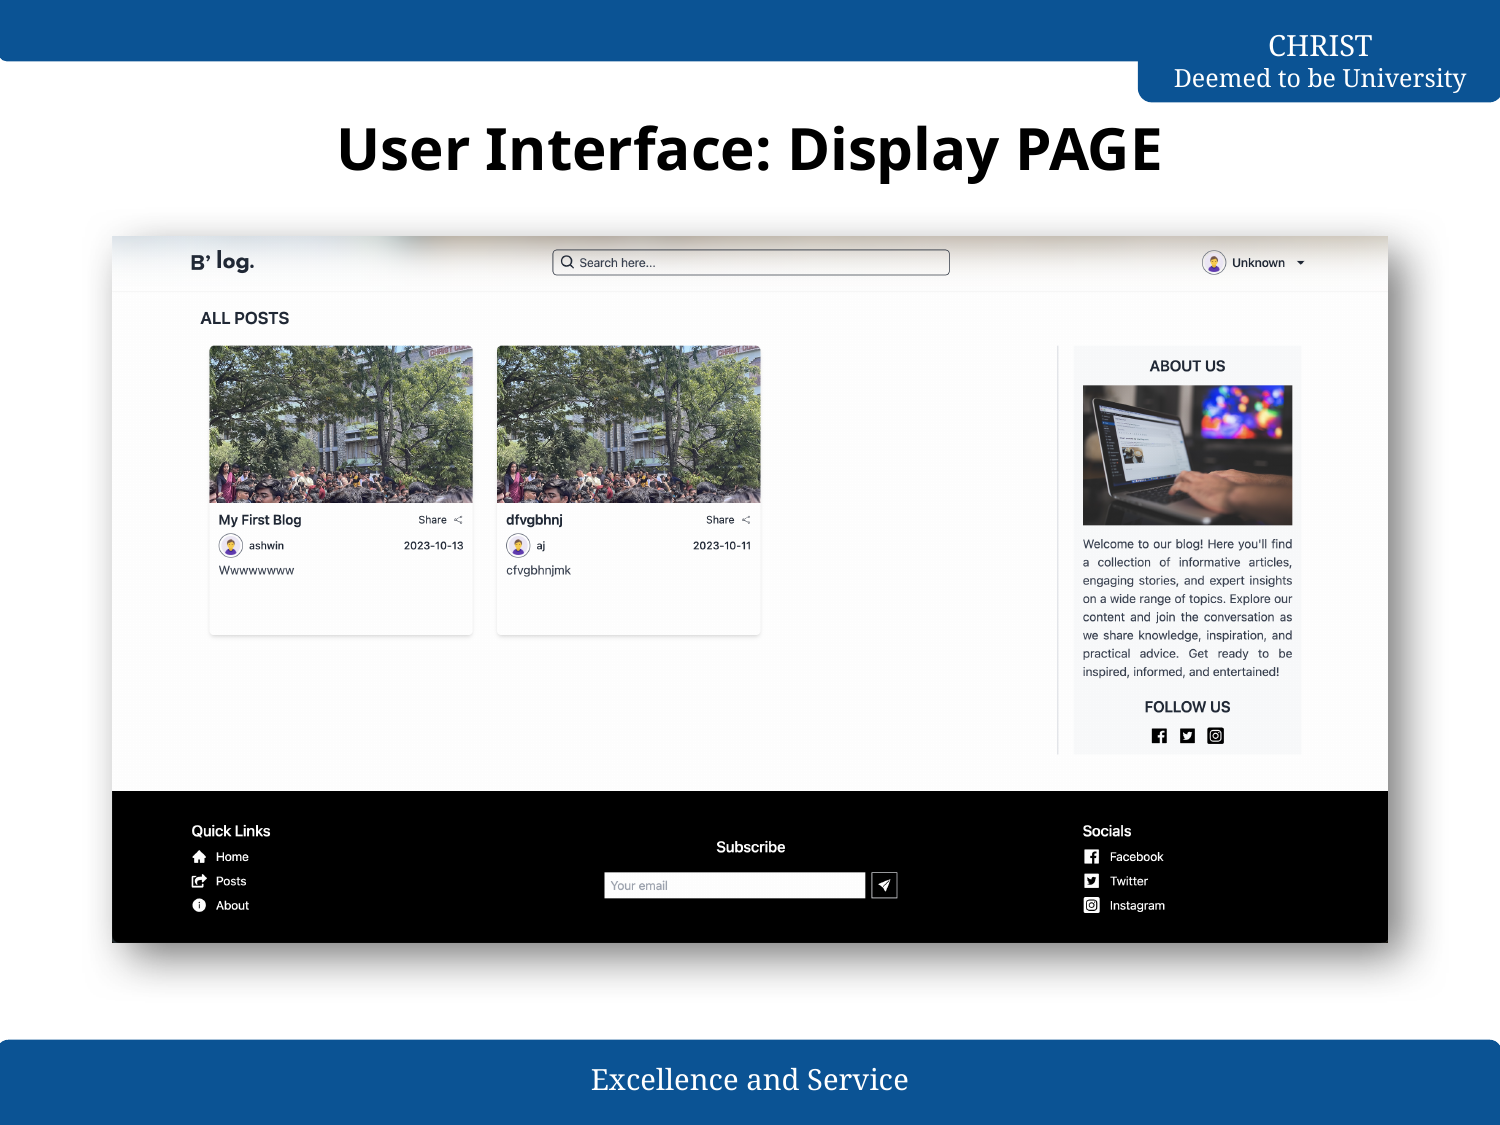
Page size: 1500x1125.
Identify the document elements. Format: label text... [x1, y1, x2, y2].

title User Interface: Display PAGE [51, 97, 1449, 223]
picture [112, 236, 1388, 944]
